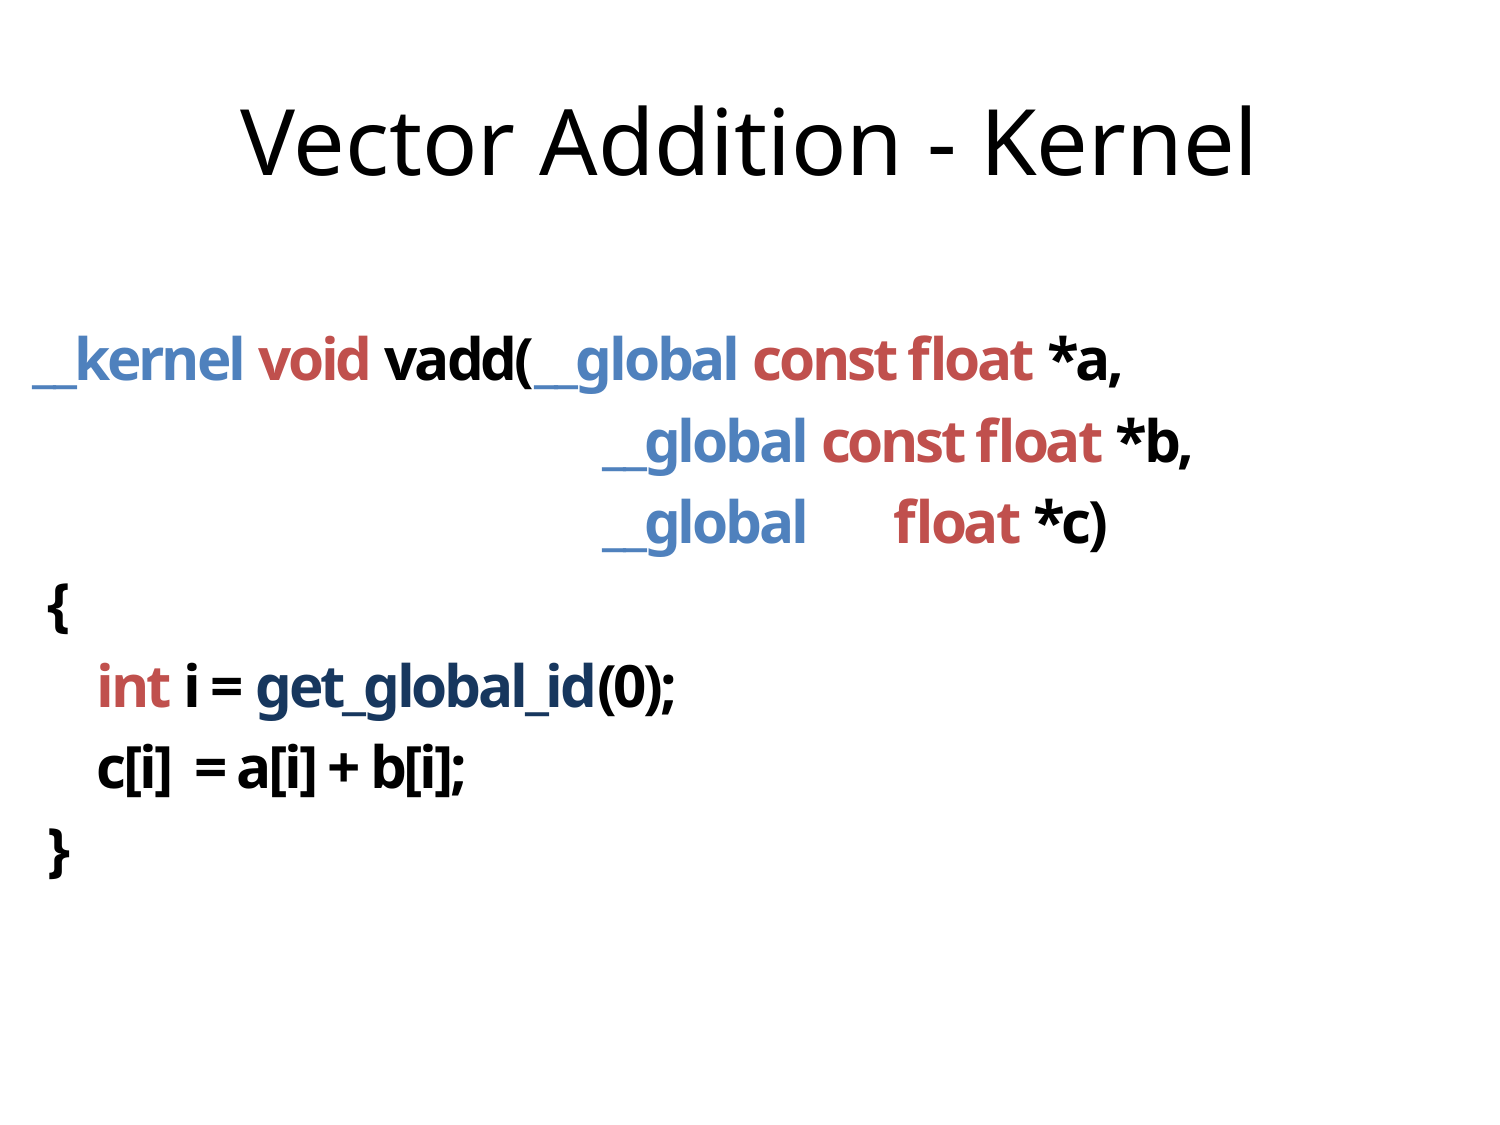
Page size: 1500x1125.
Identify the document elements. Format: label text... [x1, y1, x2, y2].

list __kernel void vadd(__global const float *a, __global const float *b, __global float *c) { int i = get_global_id(0); c[i] = a[i] + b[i]; } [17, 314, 1483, 1005]
title Vector Addition - Kernel [75, 45, 1425, 233]
